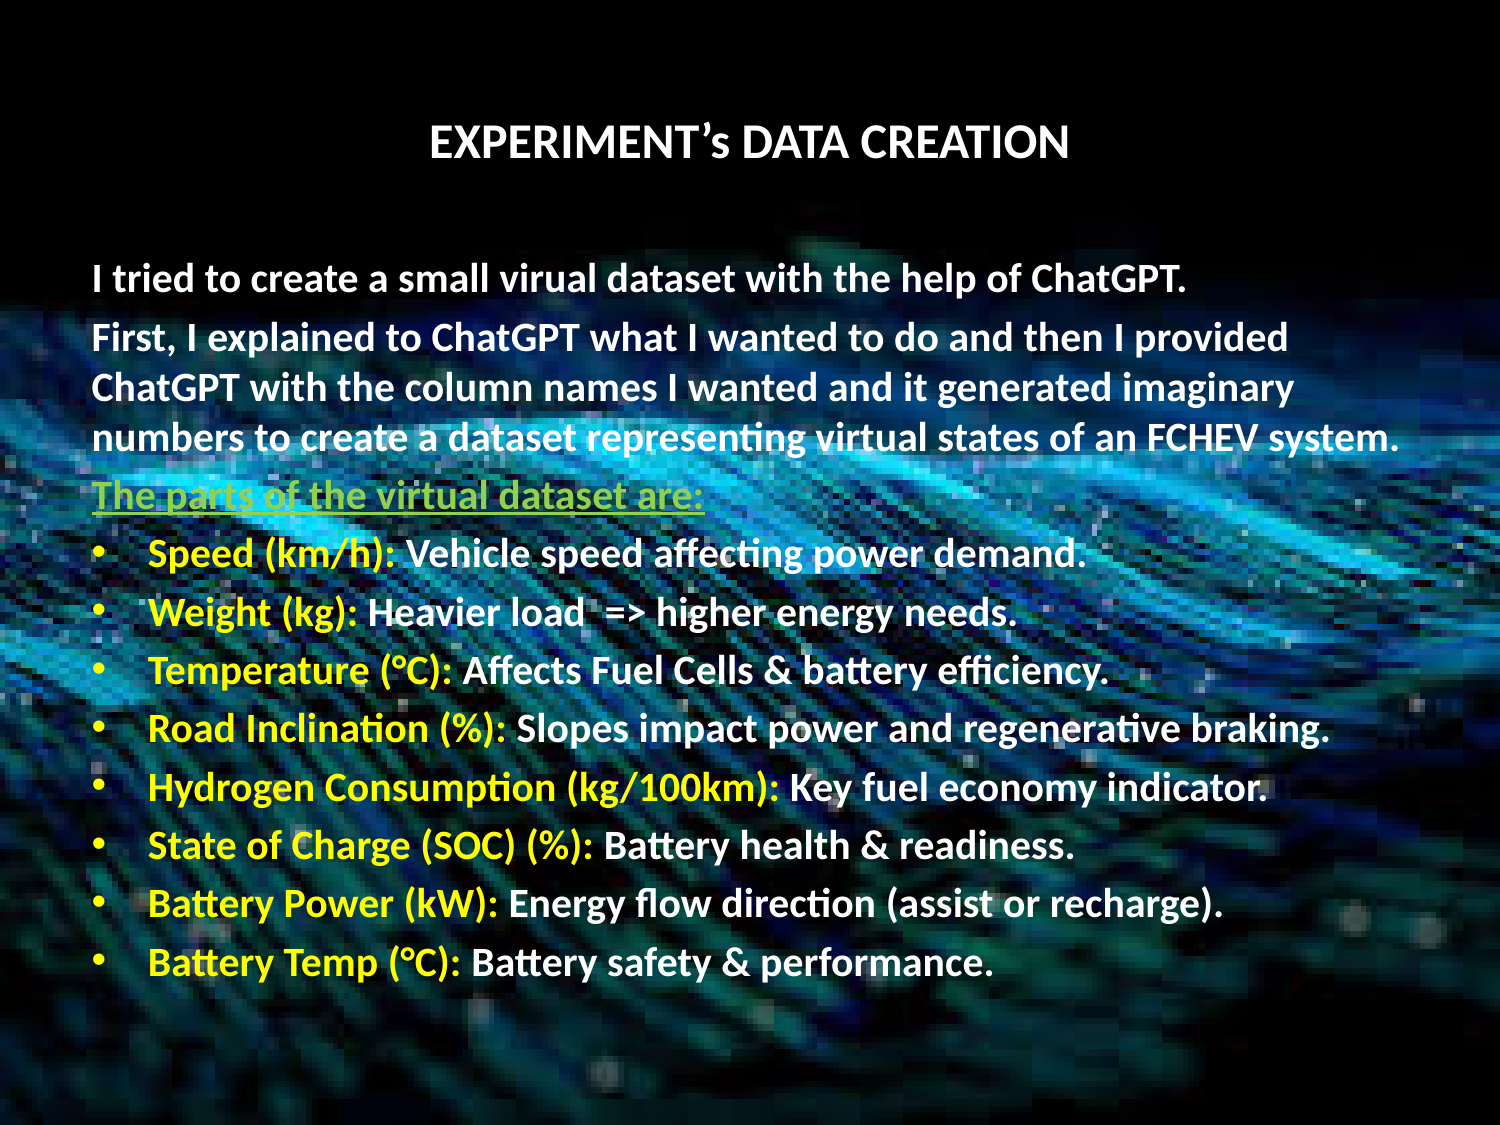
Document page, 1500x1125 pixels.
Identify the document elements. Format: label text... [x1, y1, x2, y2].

list I tried to create a small virual dataset with the help of ChatGPT. First, I explained to ChatGPT what I wanted to do and then I provided ChatGPT with the column names I wanted and it generated imaginary numbers to create a dataset representing virtual states of an FCHEV system. The parts of the virtual dataset are: Speed (km/h): Vehicle speed affecting power demand. Weight (kg): Heavier load => higher energy needs. Temperature (°C): Affects Fuel Cells & battery efficiency. Road Inclination (%): Slopes impact power and regenerative braking. Hydrogen Consumption (kg/100km): Key fuel economy indicator. State of Charge (SOC) (%): Battery health & readiness. Battery Power (kW): Energy flow direction (assist or recharge). Battery Temp (°C): Battery safety & performance. [76, 243, 1427, 1064]
title EXPERIMENT’s DATA CREATION [75, 45, 1425, 233]
